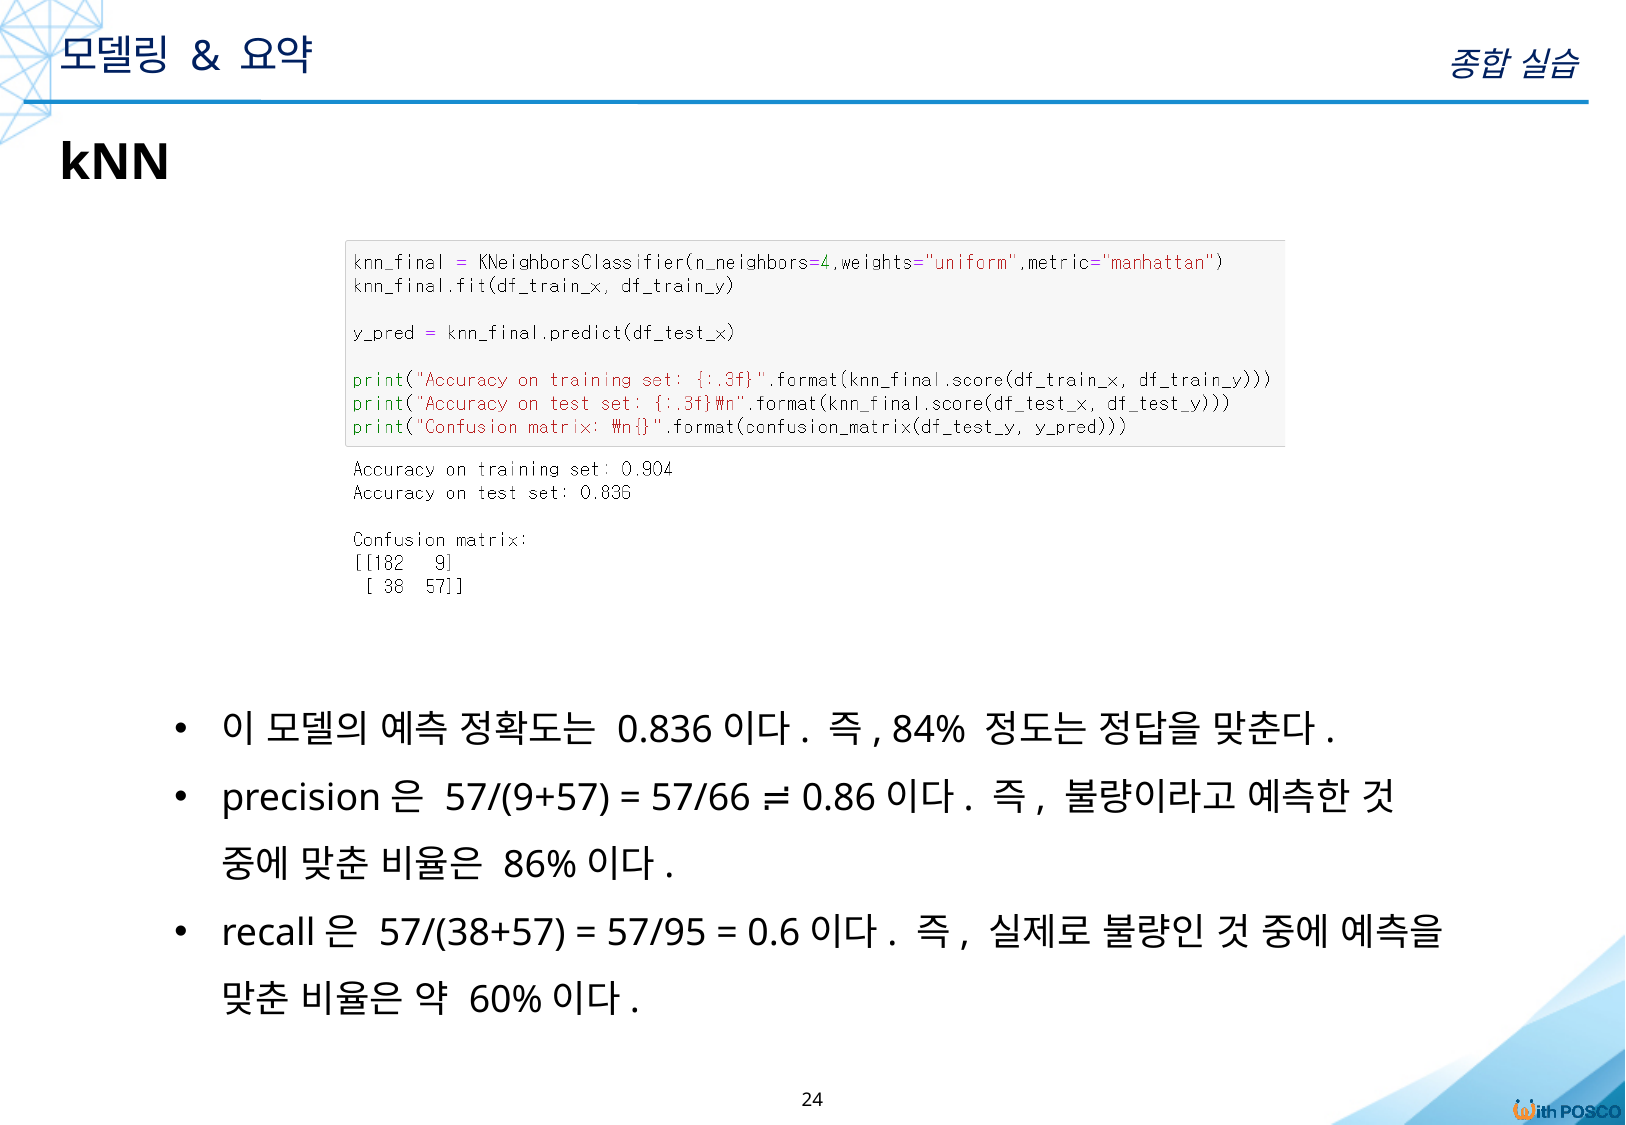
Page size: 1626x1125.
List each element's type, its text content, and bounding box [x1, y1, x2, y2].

text_box 종합 실습 [1321, 35, 1594, 81]
text_box 모델링 & 요약 [44, 21, 1321, 87]
picture [0, 0, 1625, 1125]
text_box 이 모델의 예측 정확도는 0.836이다. 즉, 84% 정도는 정답을 맞춘다. precision은 57/(9+57) = 57/66 ≓ 0.86이다. 즉, 불량이라고 예측한 것 중에 맞춘 비율은 86%이다. recall은 57/(38+57) = 57/95 = 0.6이다. 즉, 실제로 불량인 것 중에 예측을 맞춘 비율은 약 60%이다. [159, 675, 1466, 1028]
text_box kNN [44, 122, 1140, 197]
